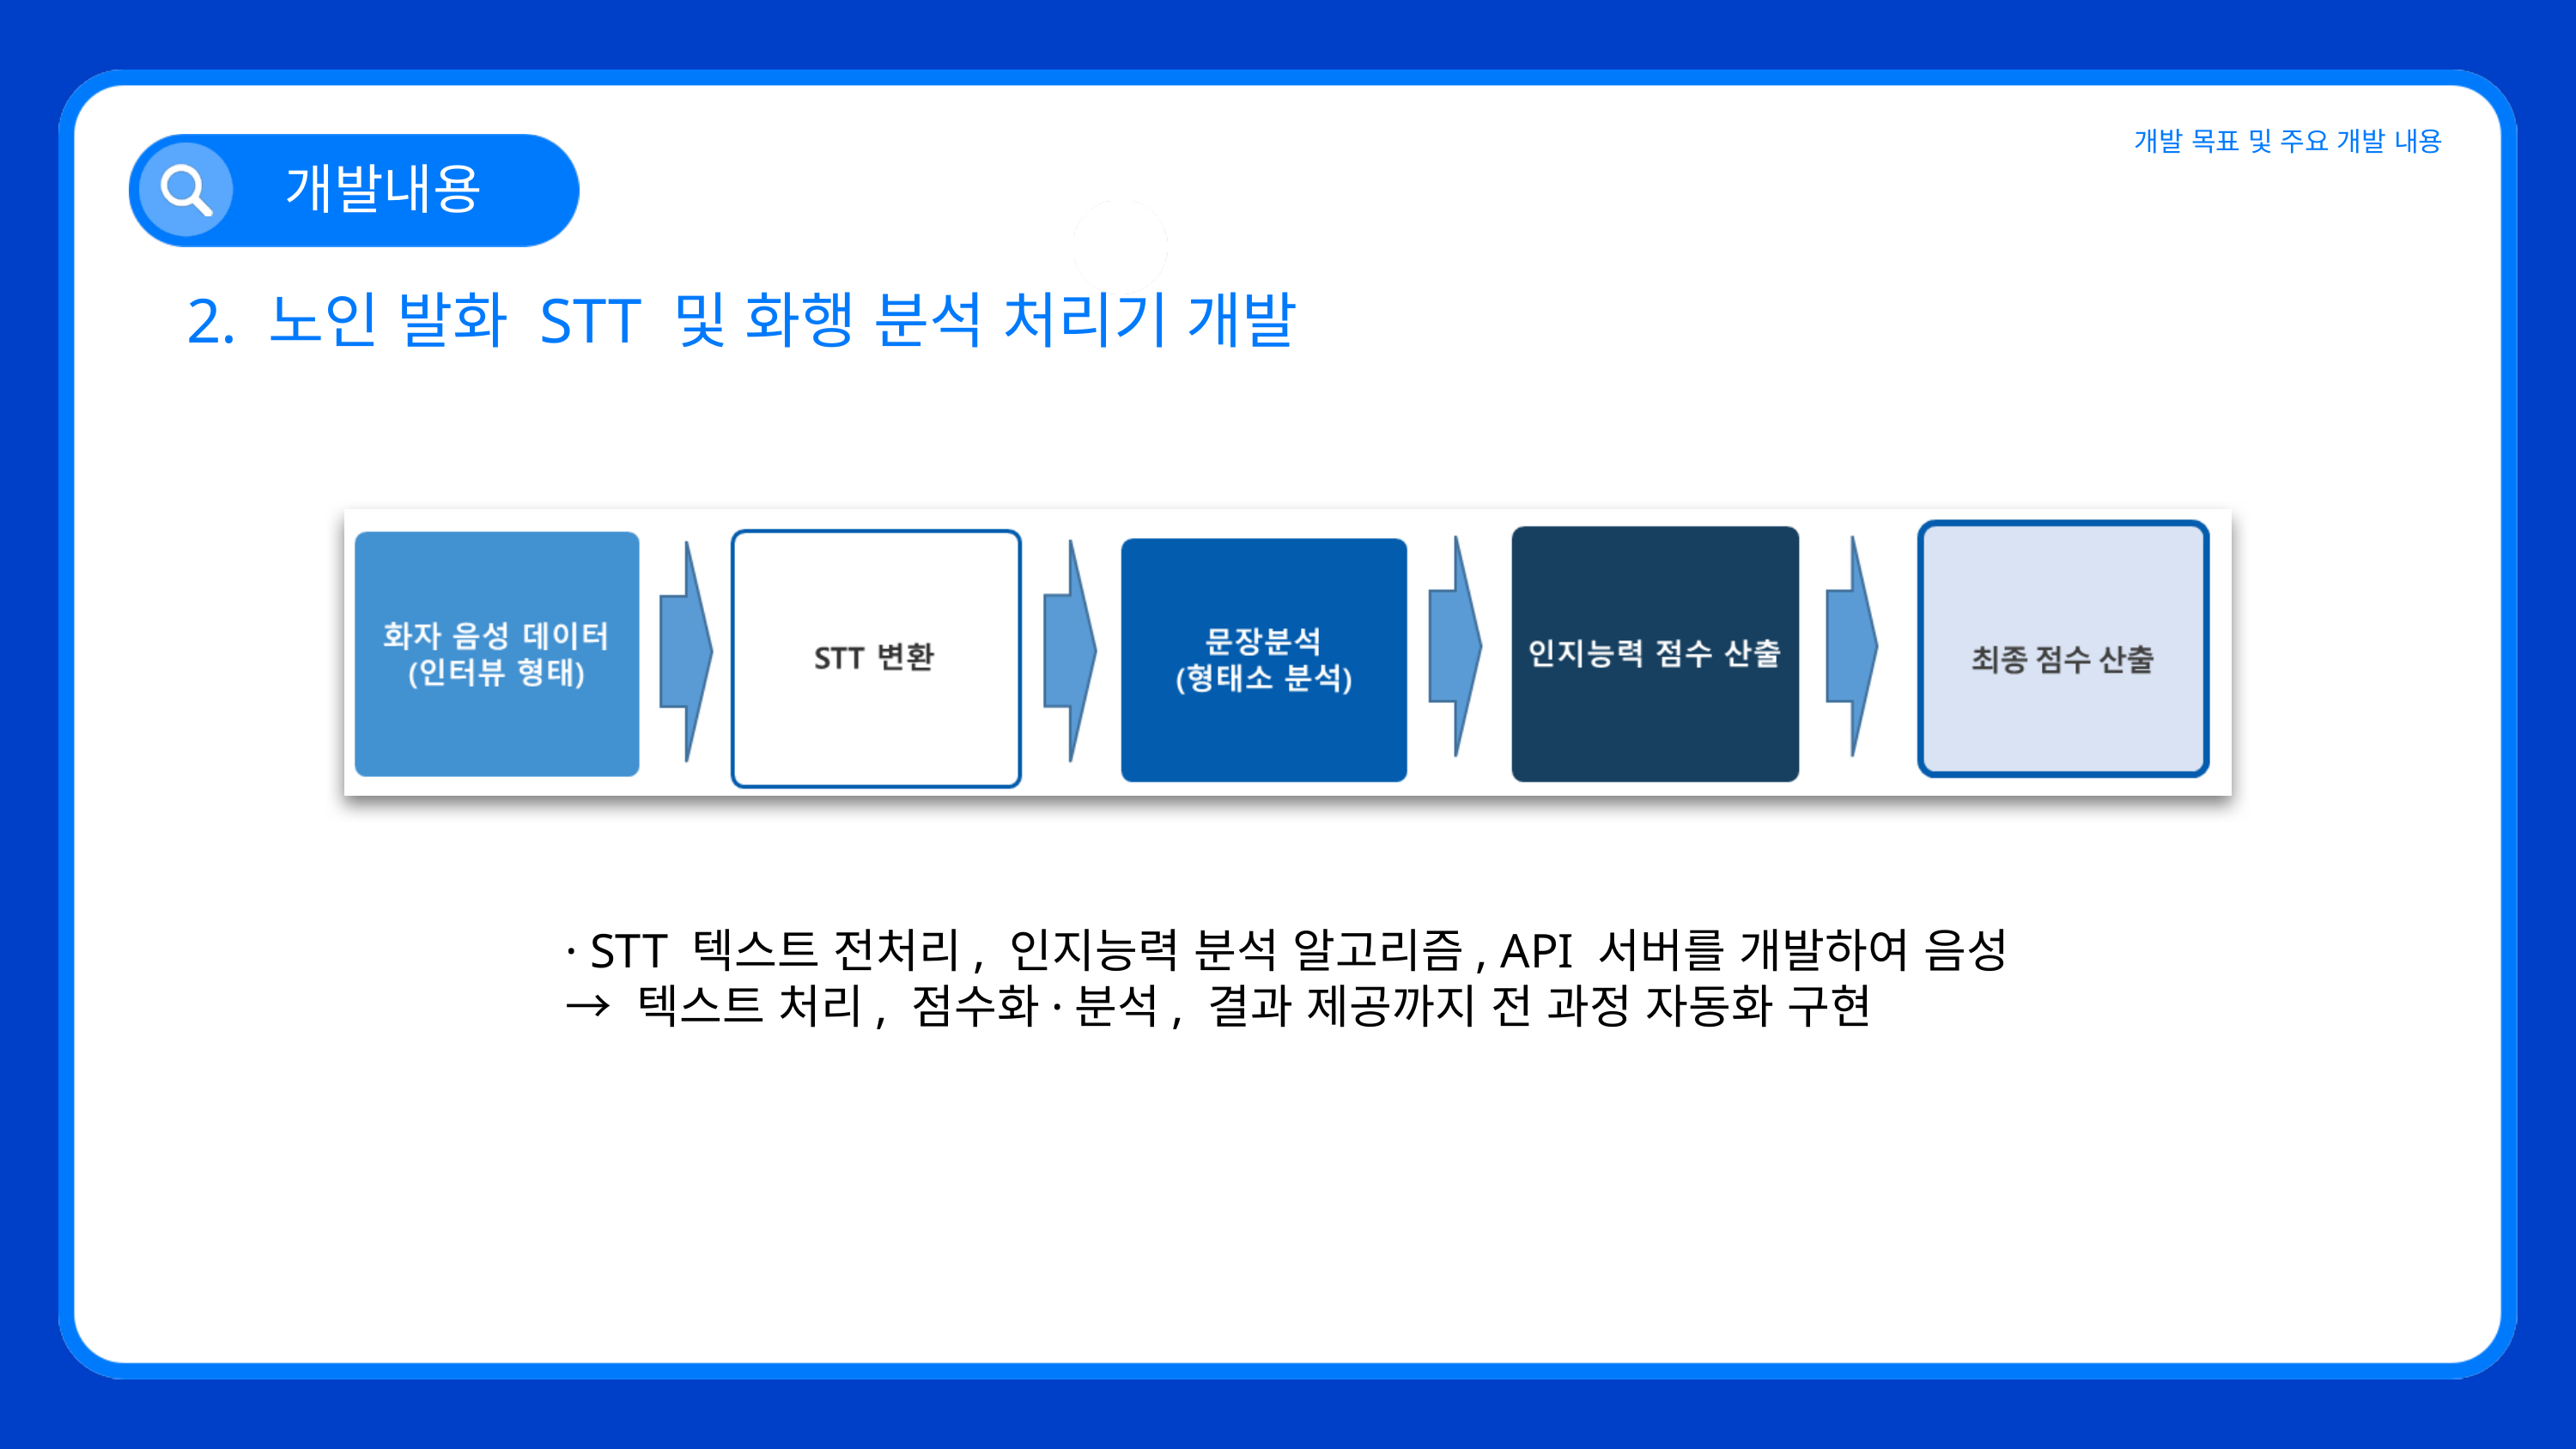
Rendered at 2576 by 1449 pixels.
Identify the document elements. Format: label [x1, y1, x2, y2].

picture [58, 69, 2518, 1379]
